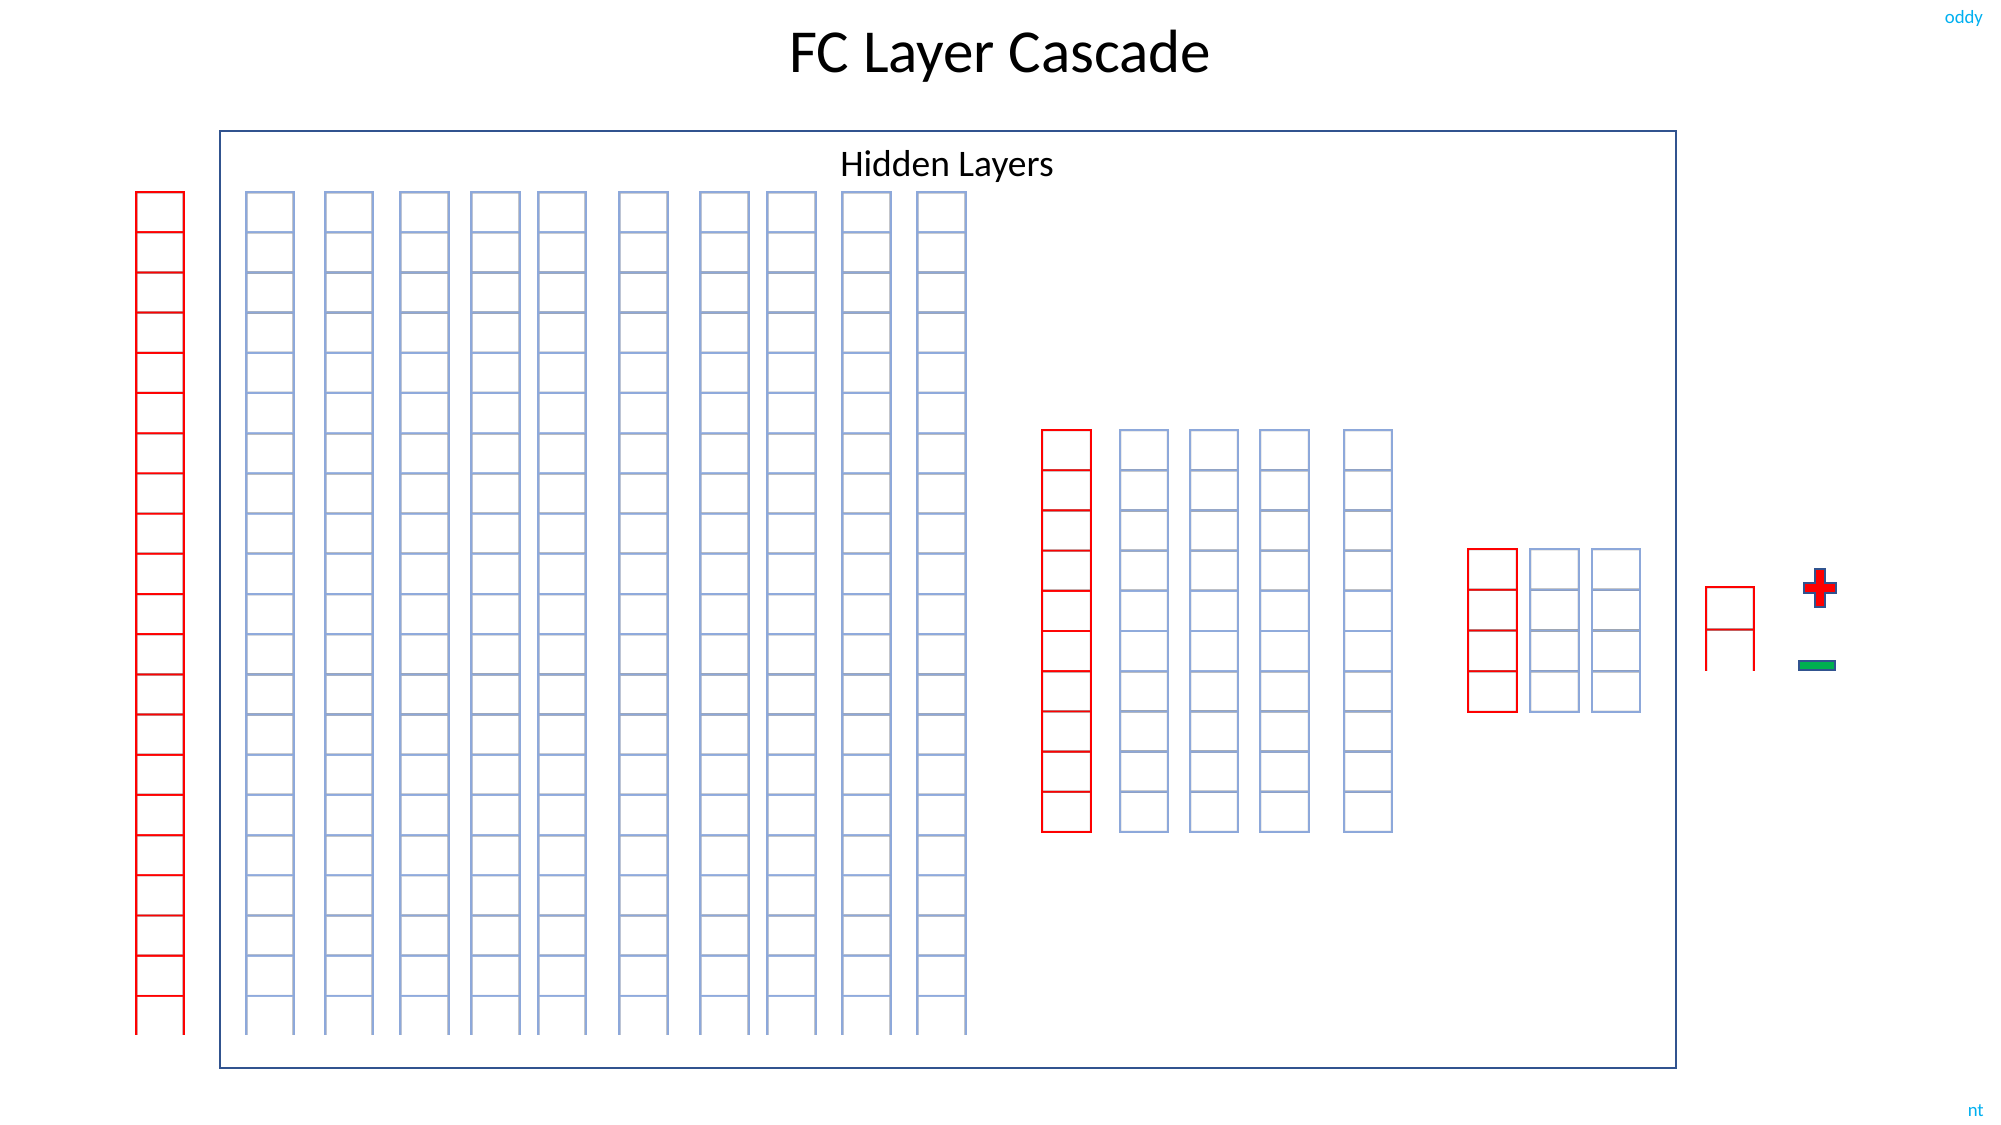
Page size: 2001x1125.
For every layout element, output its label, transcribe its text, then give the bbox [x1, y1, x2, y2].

picture [1590, 548, 1642, 713]
picture [1119, 428, 1170, 833]
picture [1259, 428, 1310, 833]
picture [1467, 548, 1518, 713]
picture [323, 191, 375, 1035]
picture [1188, 428, 1240, 833]
picture [766, 191, 817, 1035]
text_box [1799, 660, 1836, 670]
picture [1529, 548, 1580, 713]
picture [841, 191, 892, 1035]
picture [1041, 428, 1092, 833]
picture [916, 191, 967, 1035]
picture [399, 191, 450, 1035]
picture [536, 191, 588, 1035]
picture [1704, 586, 1756, 671]
picture [1342, 428, 1394, 833]
text_box [1803, 569, 1837, 607]
picture [618, 191, 669, 1035]
picture [134, 191, 186, 1035]
text_box [219, 131, 1676, 1069]
picture [699, 191, 750, 1035]
picture [244, 191, 296, 1035]
picture [470, 191, 521, 1035]
title FC Layer Cascade [13, 12, 1987, 94]
